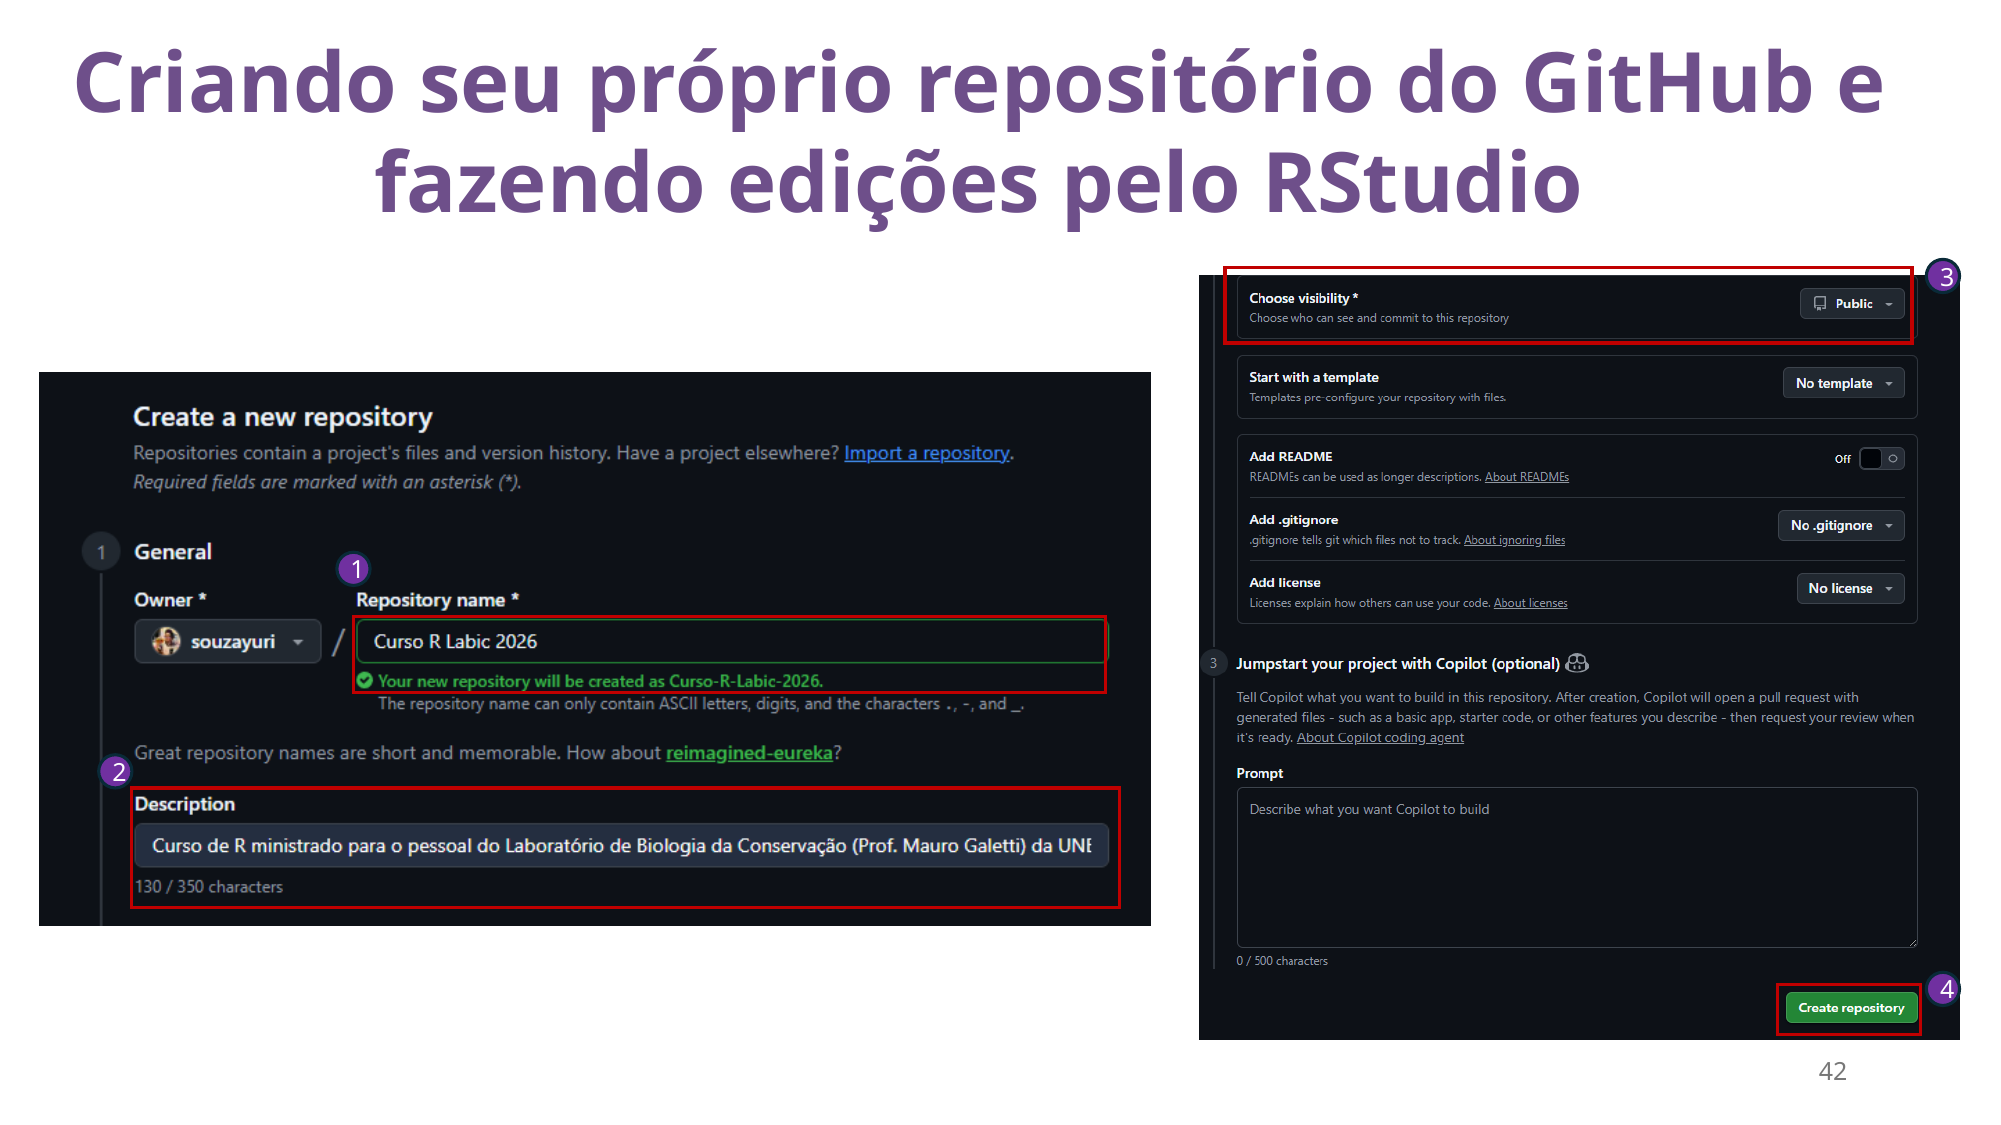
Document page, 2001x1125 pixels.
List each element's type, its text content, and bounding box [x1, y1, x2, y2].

text_box 3 [1924, 257, 1962, 278]
picture [1199, 275, 1961, 1041]
text_box Criando seu próprio repositório do GitHub e fazendo edições pelo RStudio [0, 0, 1960, 259]
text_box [38, 372, 1151, 927]
text_box [1223, 266, 1914, 275]
slide_number 42 [1412, 1042, 1863, 1103]
